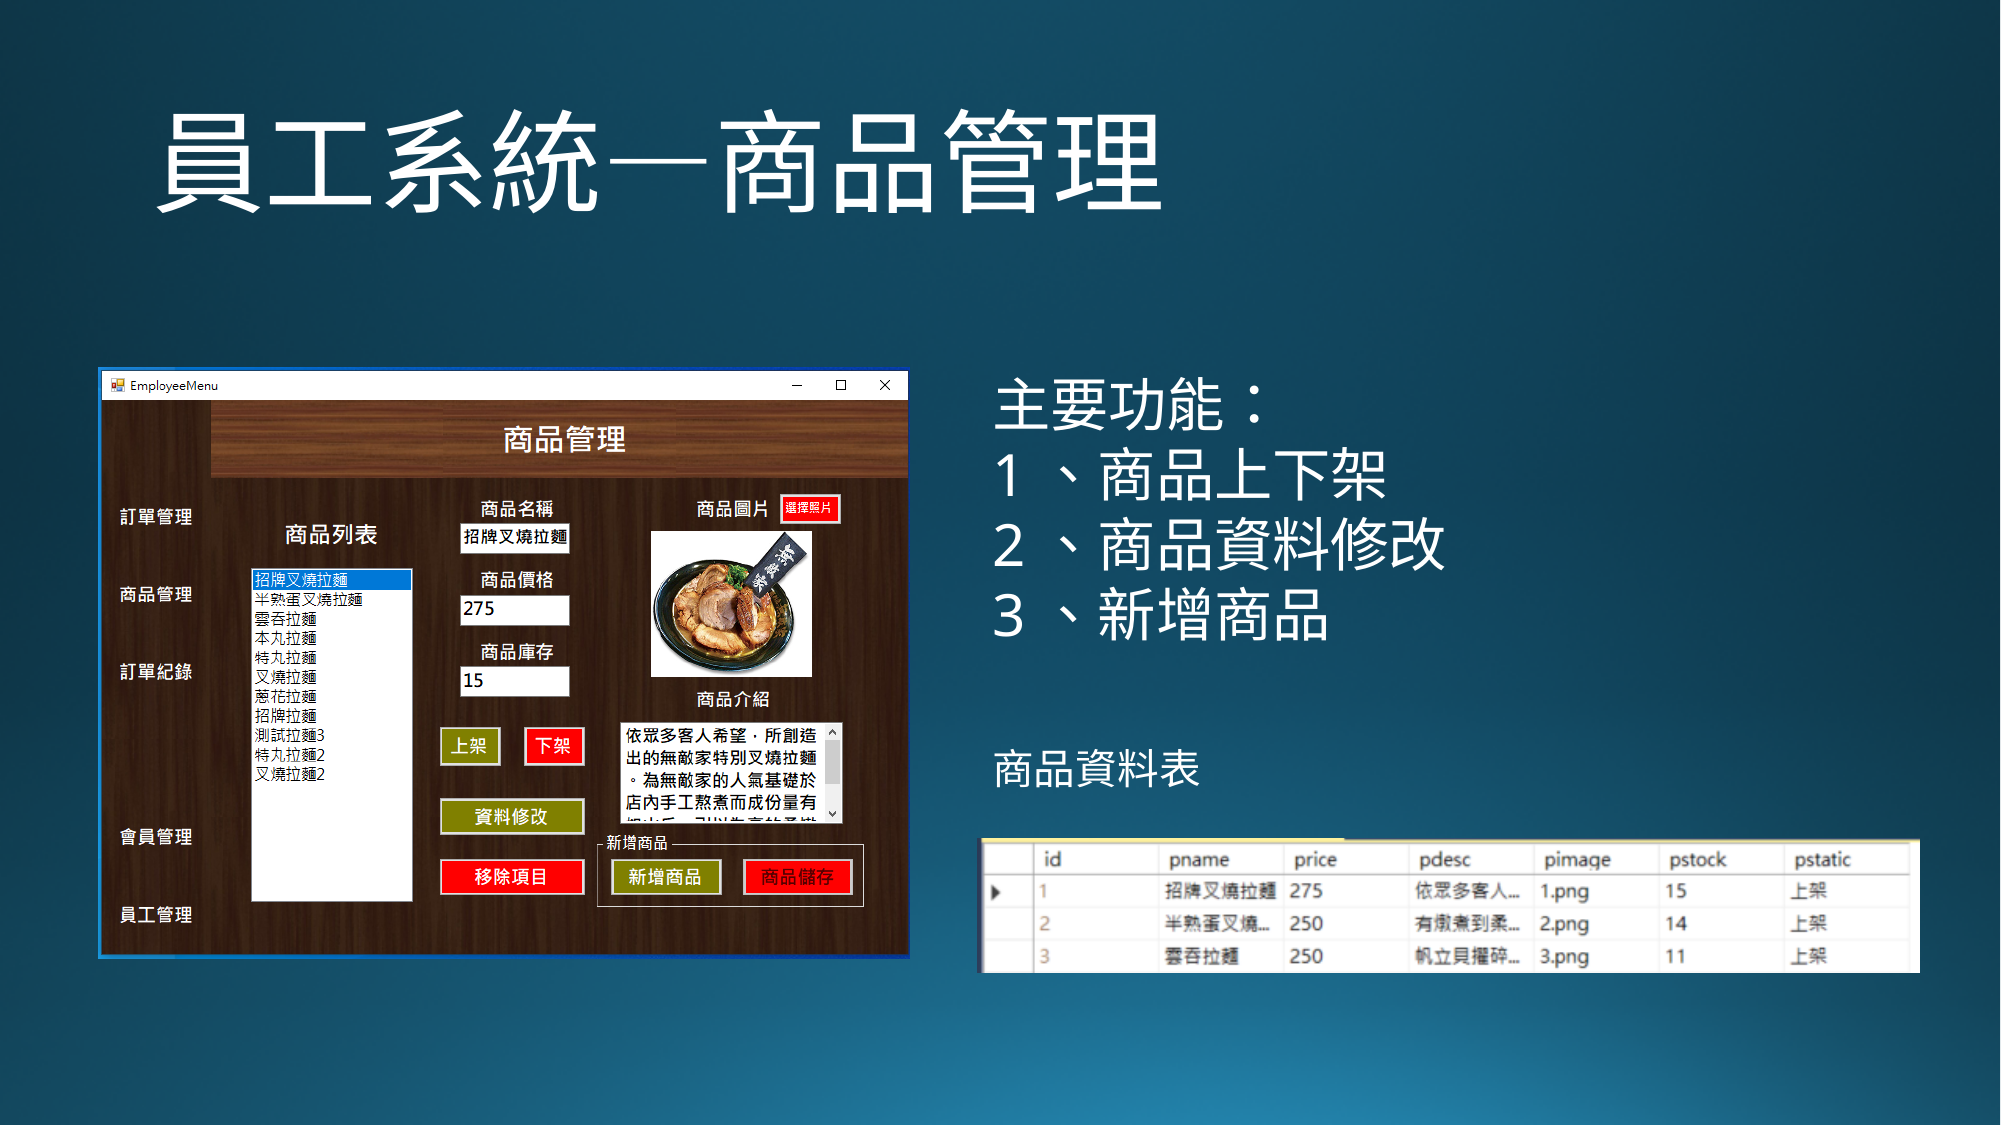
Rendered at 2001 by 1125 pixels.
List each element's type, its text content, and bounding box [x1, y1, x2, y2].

title 員工系統—商品管理 [137, 59, 1863, 278]
text_box 主要功能： 1、商品上下架 2、商品資料修改 3、新增商品 [977, 361, 1794, 656]
text_box 商品資料表 [977, 735, 1434, 800]
picture [0, 0, 2001, 1125]
